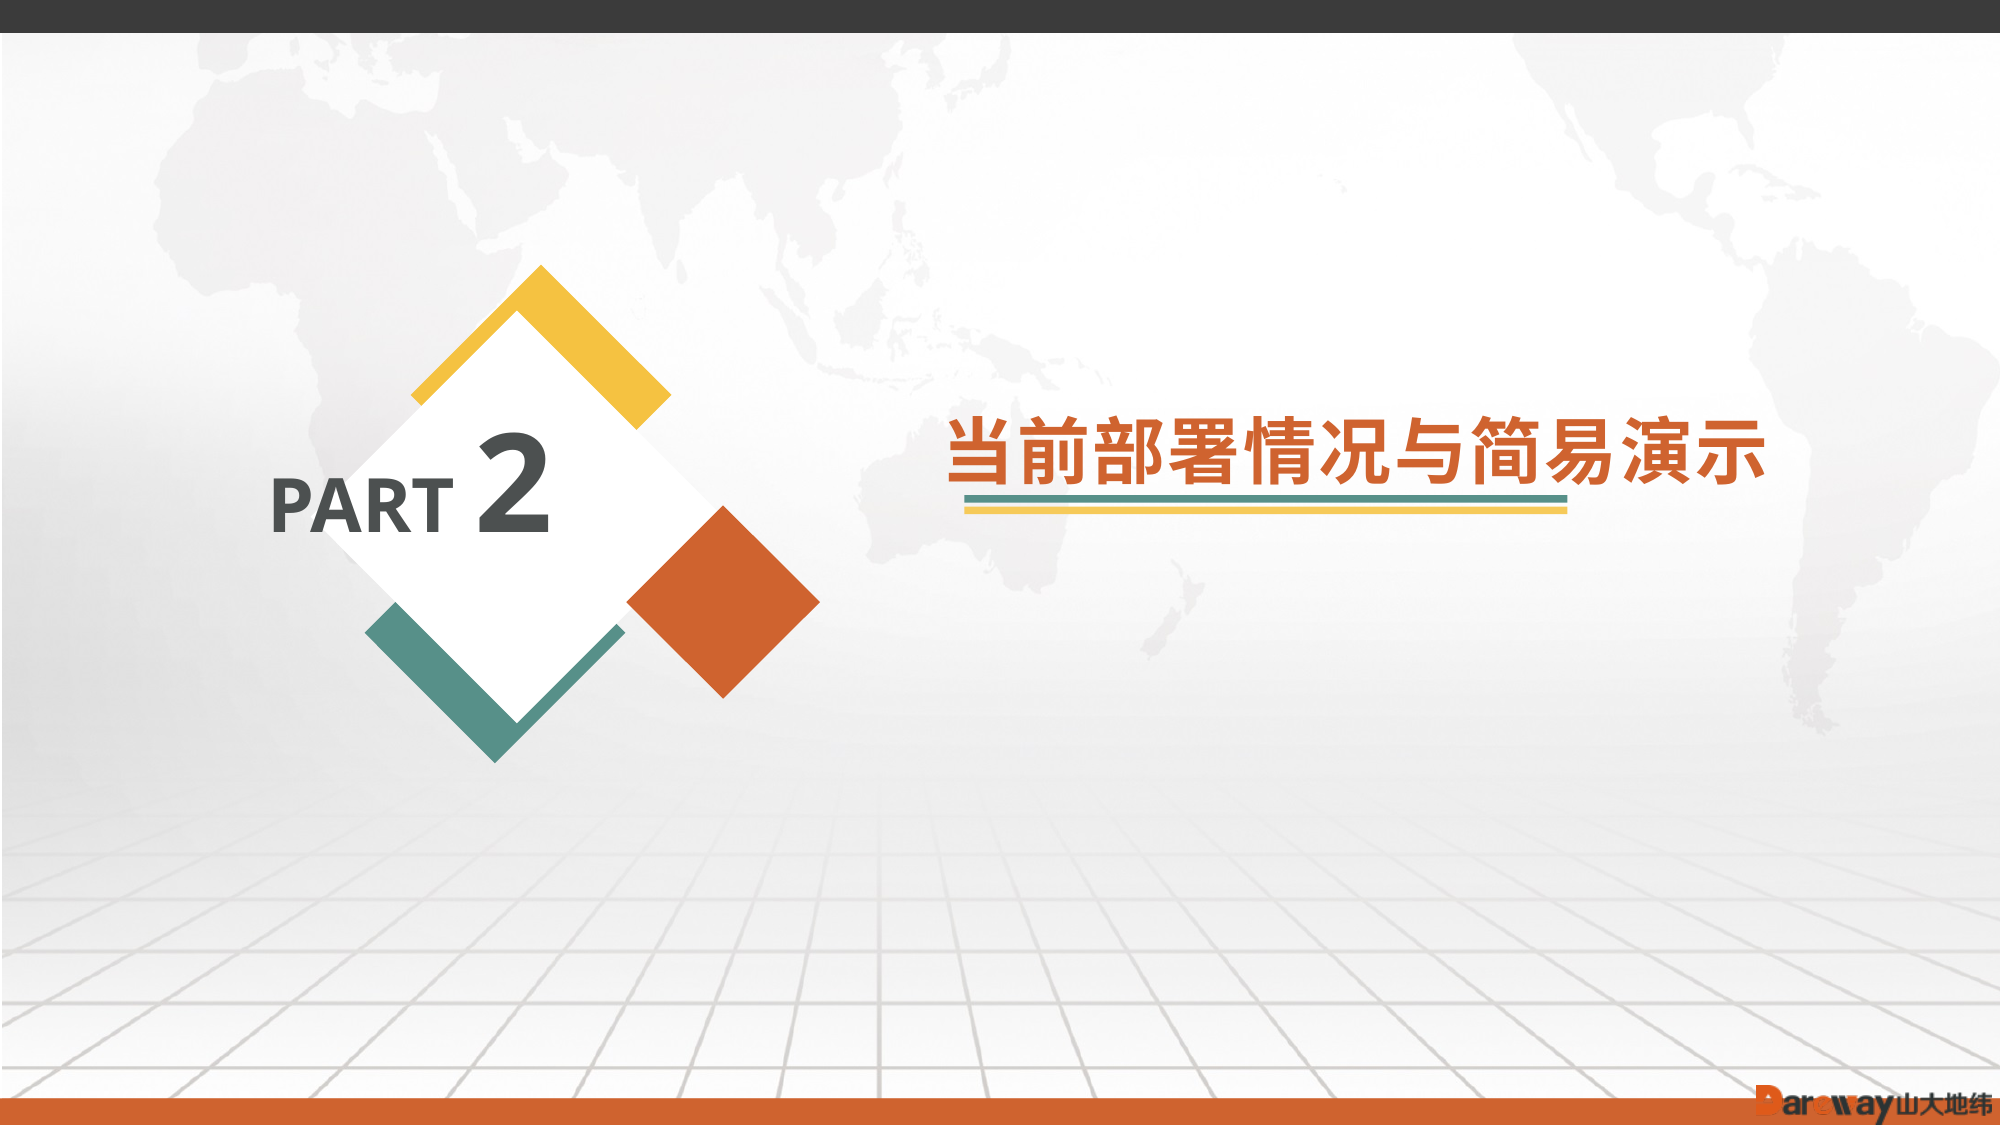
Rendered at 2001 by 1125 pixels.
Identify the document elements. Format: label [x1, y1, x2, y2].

text_box [0, 0, 2000, 1125]
text_box [310, 264, 820, 764]
picture [1756, 1085, 1992, 1125]
